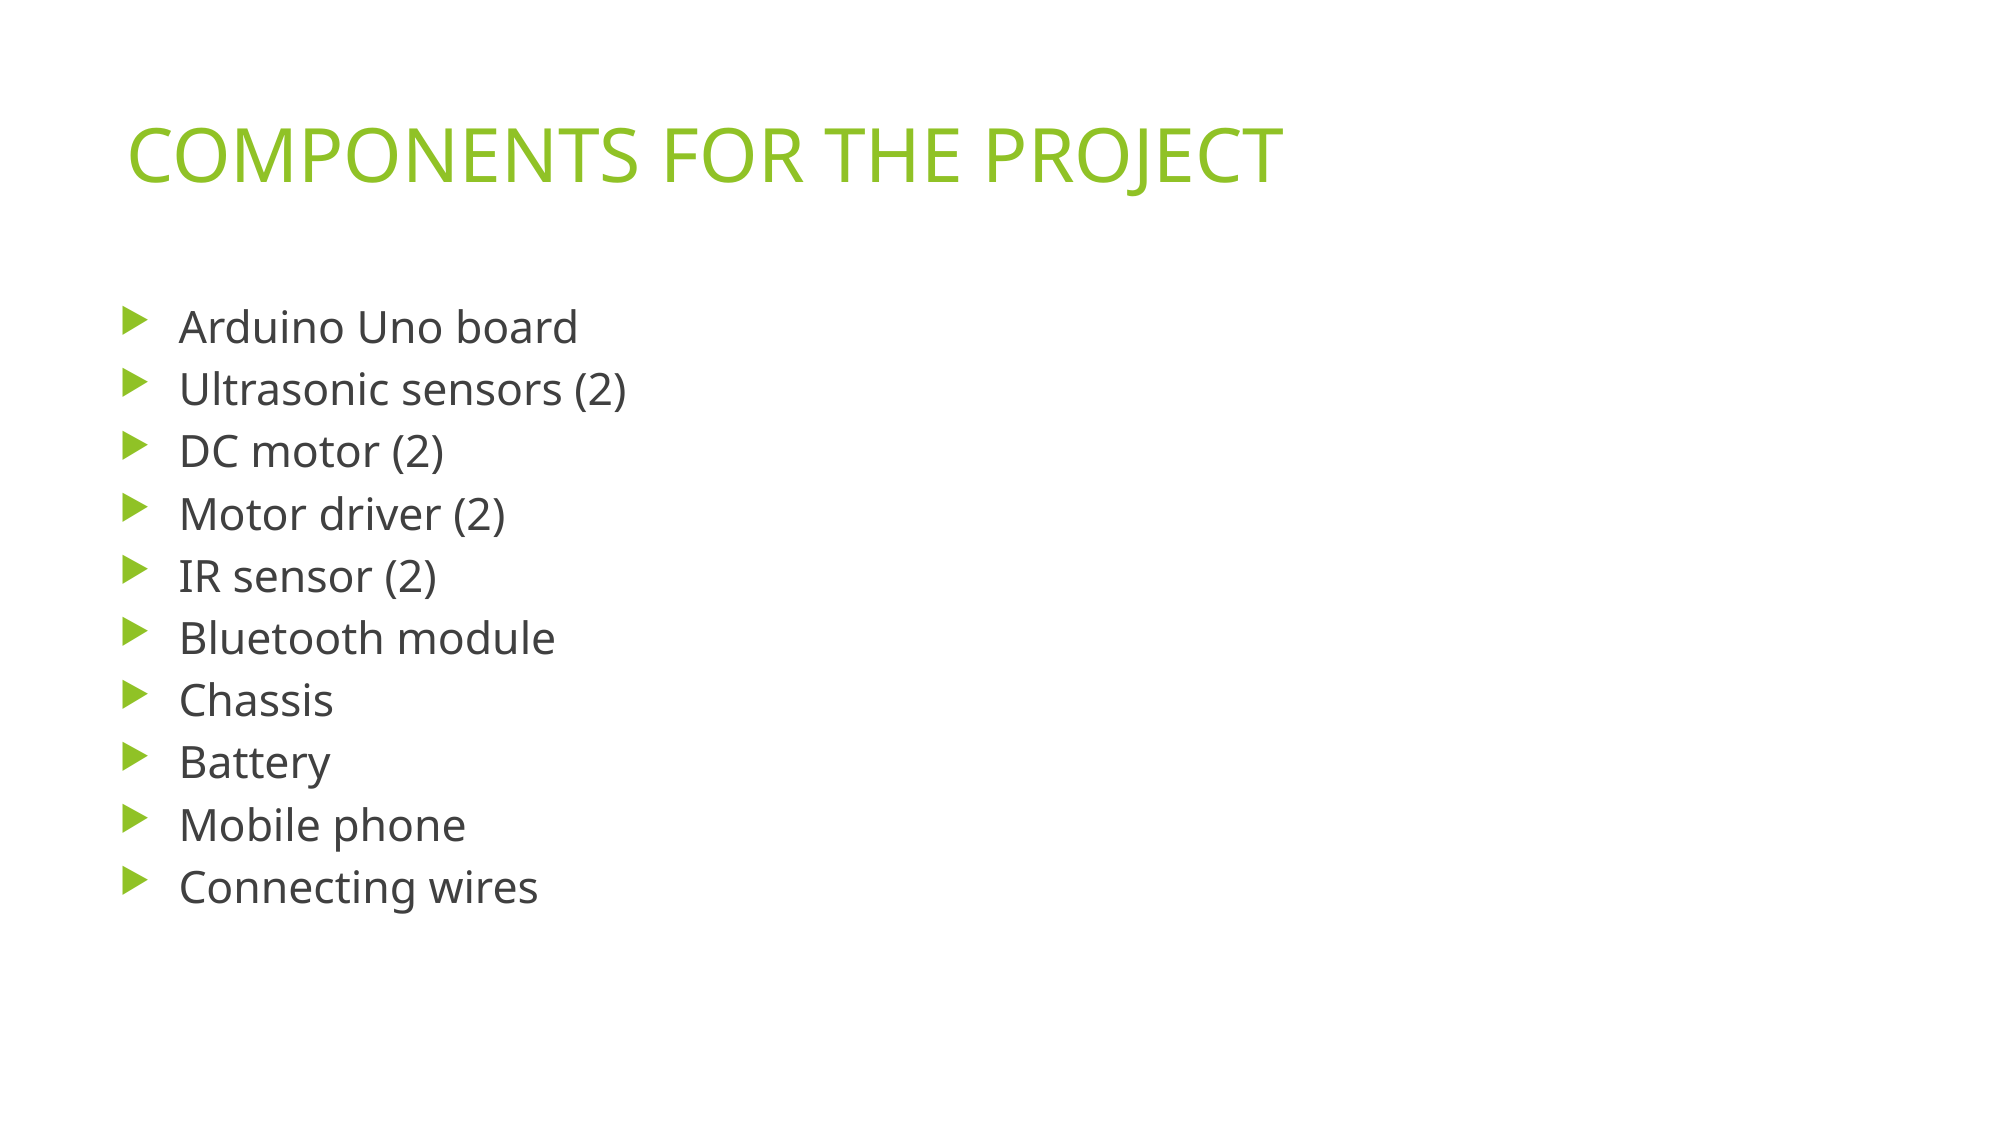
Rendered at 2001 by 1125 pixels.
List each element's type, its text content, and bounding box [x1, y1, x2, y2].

list Arduino Uno board Ultrasonic sensors (2) DC motor (2) Motor driver (2) IR sensor (2) Bluetooth module Chassis Battery Mobile phone Connecting wires [104, 291, 1515, 928]
title COMPONENTS FOR THE PROJECT [111, 99, 1522, 317]
